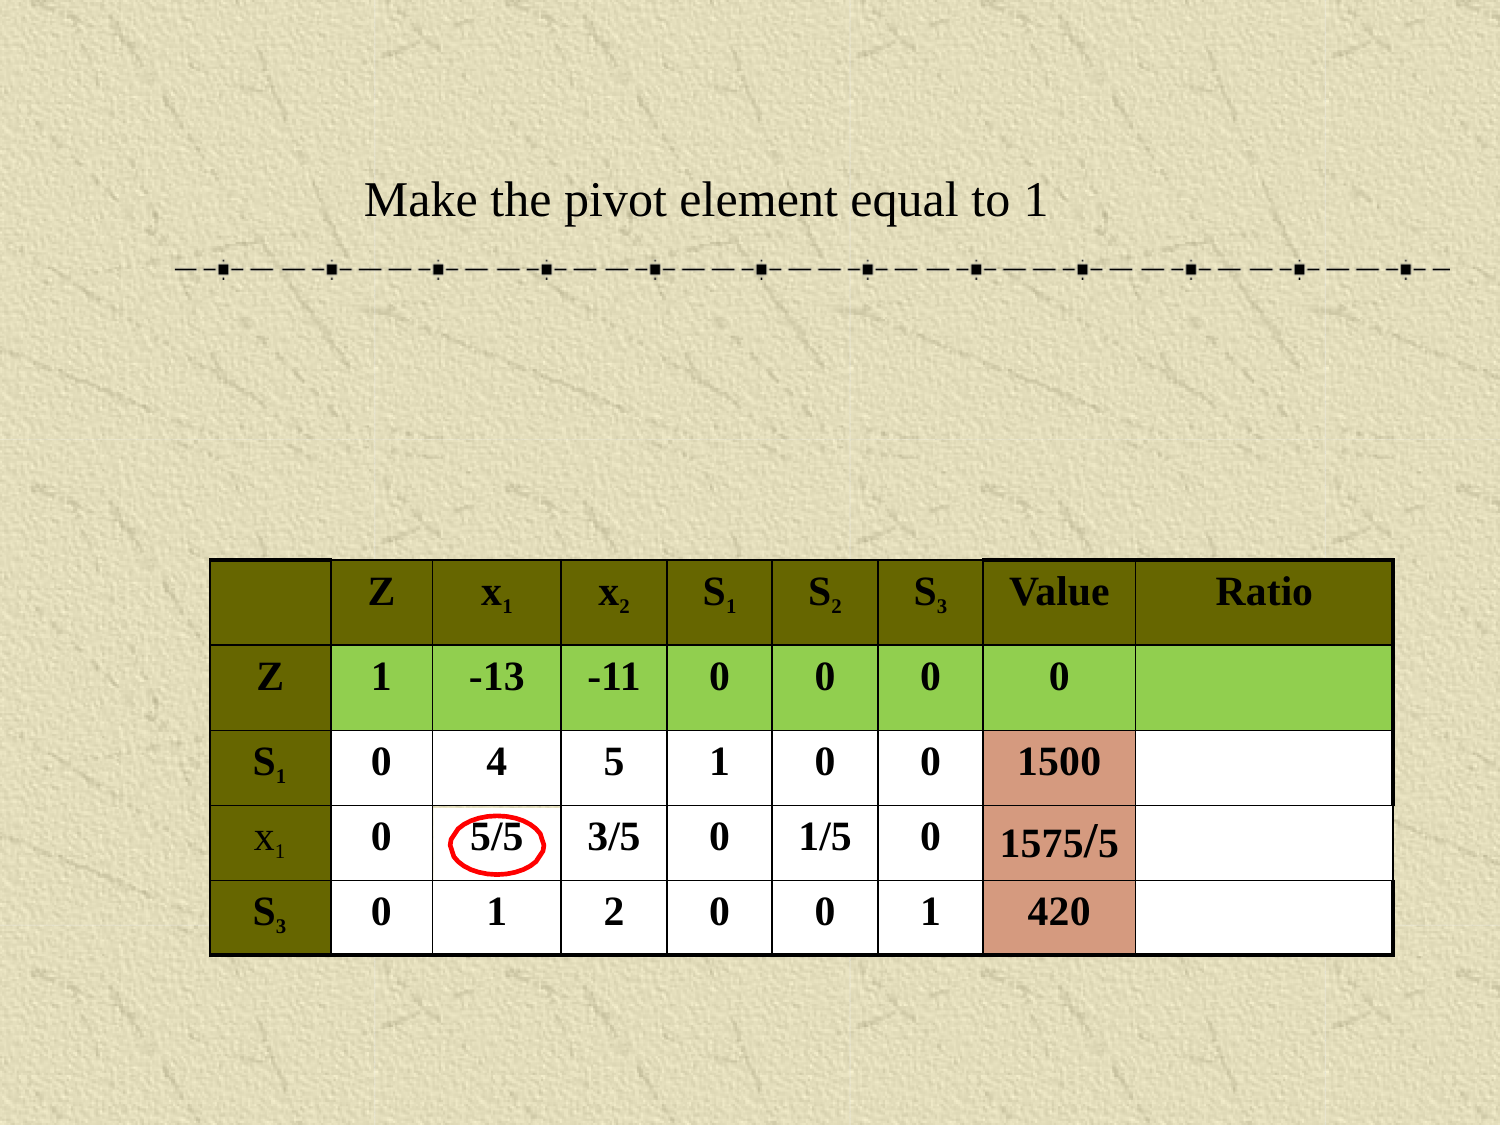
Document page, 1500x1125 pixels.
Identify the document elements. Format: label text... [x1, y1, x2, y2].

table_header Ratio [1136, 562, 1391, 644]
text_box [0, 0, 1500, 1125]
table_cell 0 [773, 731, 877, 805]
table_cell [1136, 881, 1391, 953]
table_cell S3 [211, 881, 330, 953]
table_cell 1575/5 [984, 806, 1135, 880]
table_cell Z [211, 646, 330, 730]
table_cell 0 [773, 646, 877, 730]
table_cell 0 [879, 731, 982, 805]
table_cell 3/5 [562, 806, 666, 880]
title Make the pivot element equal to 1 [361, 164, 1051, 355]
table_cell 0 [668, 646, 771, 730]
table_cell 420 [984, 881, 1135, 953]
table_cell -13 [433, 646, 560, 730]
table_header S1 [668, 561, 771, 644]
table_header [211, 562, 330, 644]
table_cell 0 [332, 731, 432, 805]
table_cell [1136, 731, 1391, 805]
table_cell -11 [562, 646, 666, 730]
table_cell x1 [211, 806, 330, 880]
table_cell 0 [773, 881, 877, 953]
table_cell 0 [879, 806, 982, 880]
table_cell 1/5 [773, 806, 877, 880]
table_cell [1136, 806, 1392, 880]
table_header x2 [562, 561, 666, 644]
table_cell 1 [433, 881, 560, 953]
text_box [450, 815, 544, 875]
table_cell 0 [879, 646, 982, 730]
table_cell 1500 [984, 731, 1135, 805]
table_cell 0 [332, 806, 432, 880]
table_cell 2 [562, 881, 666, 953]
table_cell [1136, 646, 1391, 730]
table_cell 0 [332, 881, 432, 953]
table_header Z [332, 561, 432, 644]
table_header S2 [773, 561, 877, 644]
table_cell S1 [211, 731, 330, 805]
text_box [1051, 258, 1450, 280]
table_cell 1 [668, 731, 771, 805]
table_header x1 [433, 561, 560, 644]
table_cell 4 [433, 731, 560, 805]
table_cell 5 [562, 731, 666, 805]
table_cell 5/5 [433, 806, 560, 880]
table_cell 0 [668, 881, 771, 953]
table_cell 1 [879, 881, 982, 953]
table_cell 1 [332, 646, 432, 730]
text_box [174, 258, 361, 280]
table_cell 0 [668, 806, 771, 880]
table_cell 0 [984, 646, 1135, 730]
table_header S3 [879, 561, 982, 644]
table_header Value [984, 562, 1135, 644]
